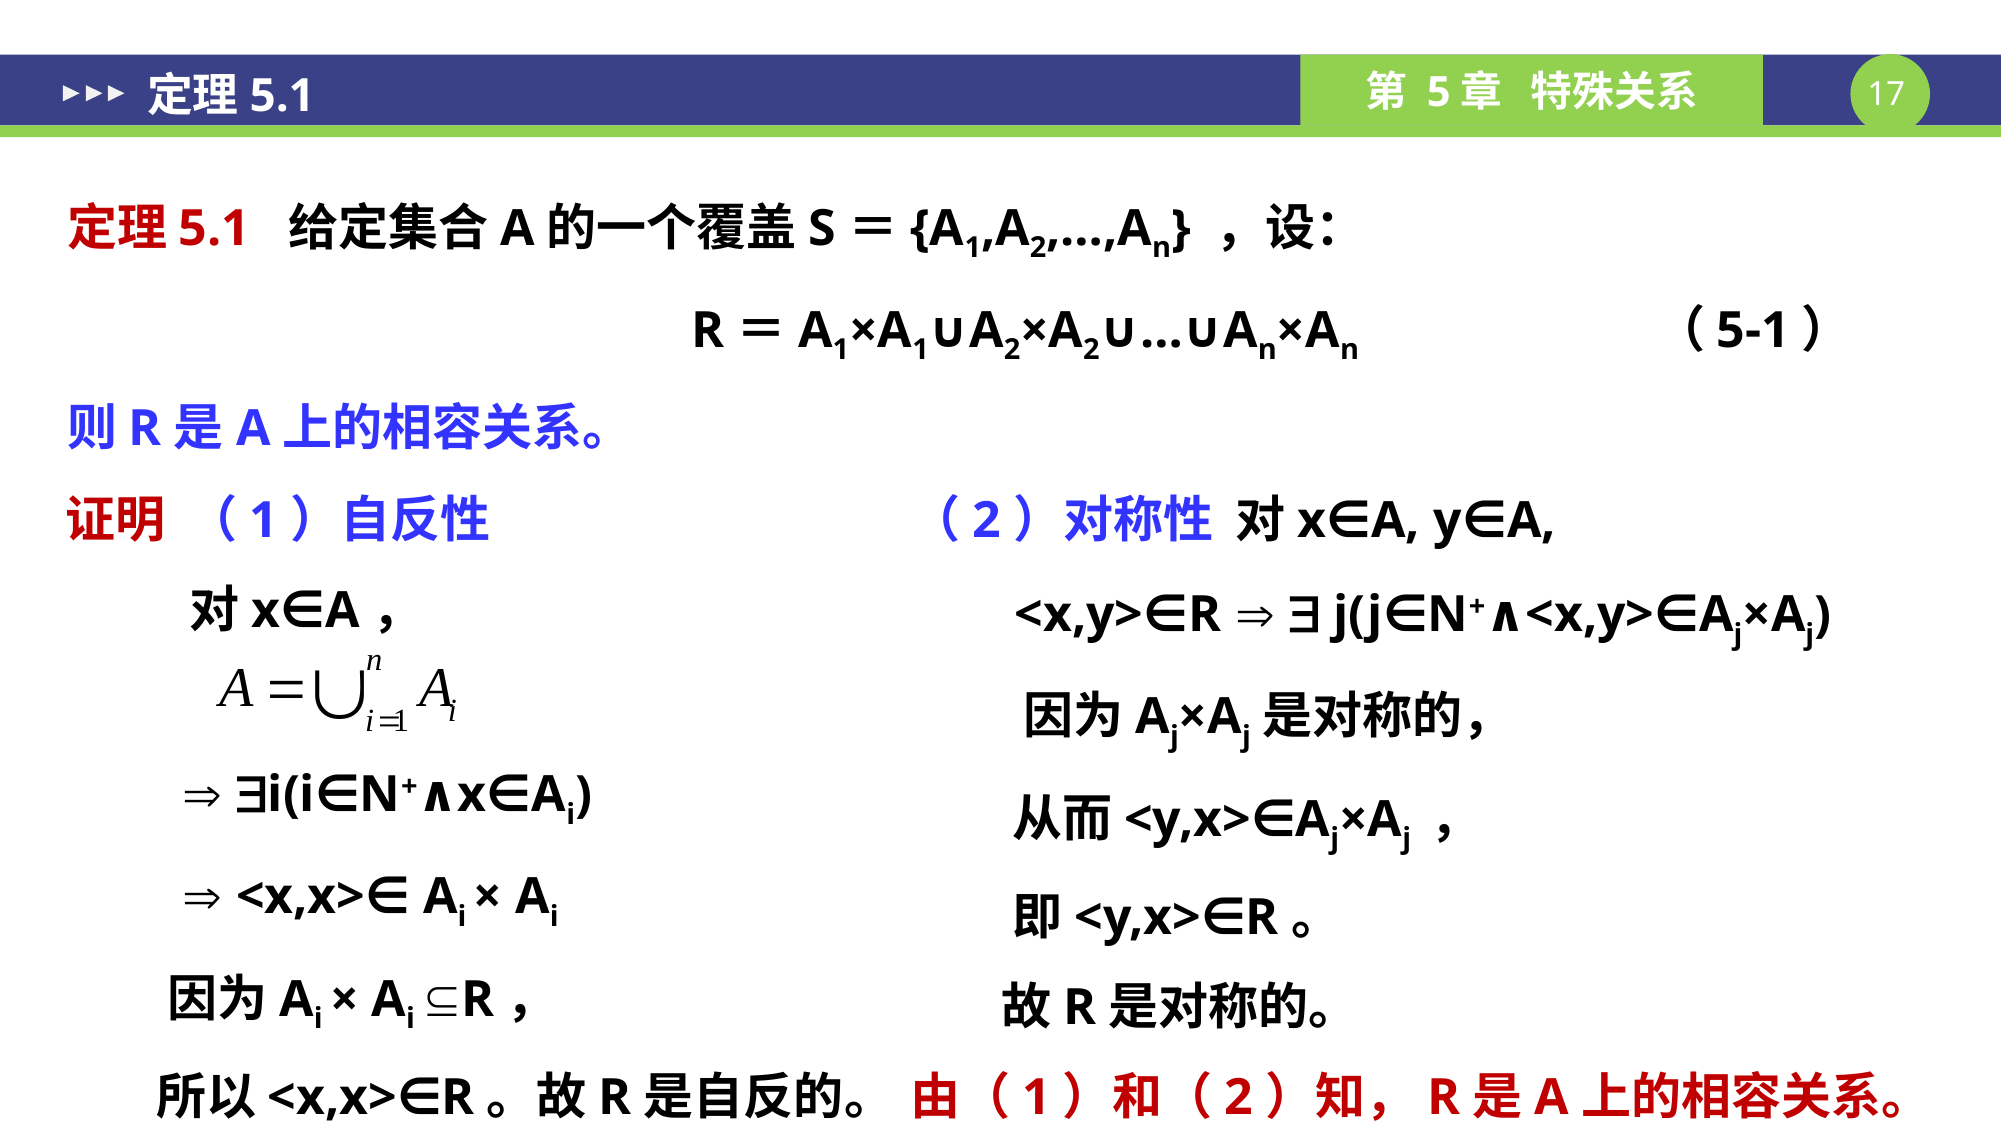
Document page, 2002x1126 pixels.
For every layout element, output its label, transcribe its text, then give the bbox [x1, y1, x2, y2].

list 定理5.1 给定集合A的一个覆盖S＝{A1,A2,…,An} ，设： R＝A1×A1∪A2×A2∪…∪An×An （5-1） 则R是A上的相容关系。 [47, 150, 1872, 466]
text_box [205, 632, 474, 745]
title 定理5.1 [127, 57, 1003, 129]
